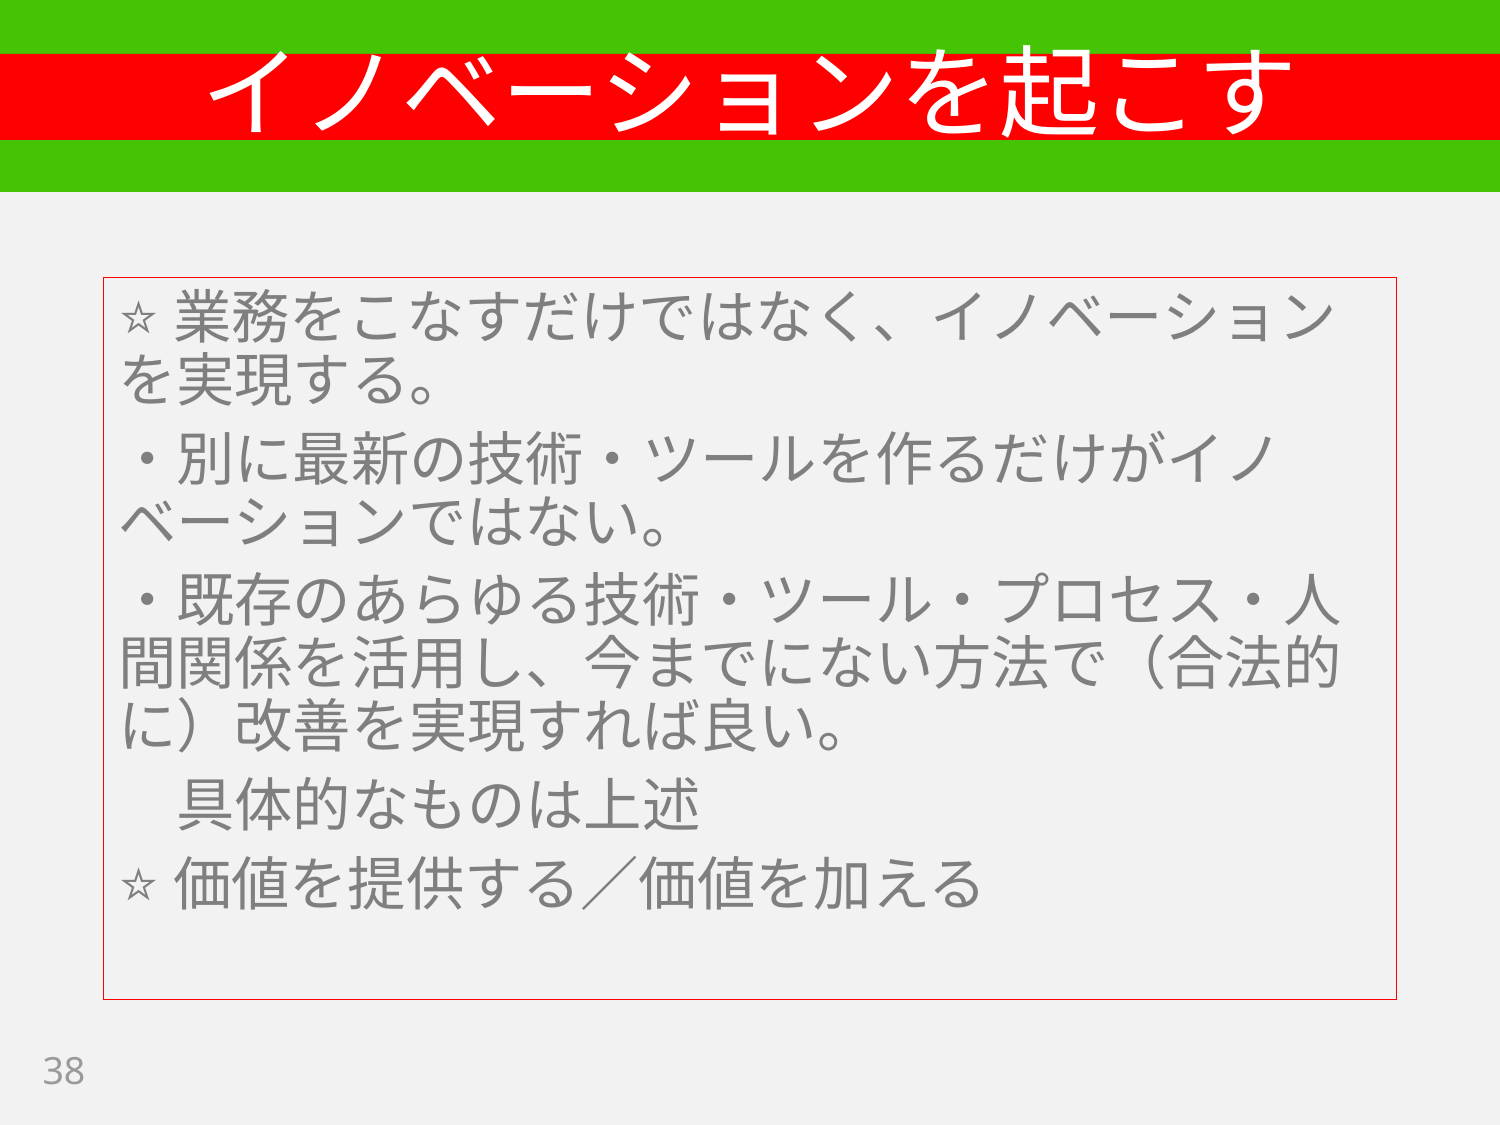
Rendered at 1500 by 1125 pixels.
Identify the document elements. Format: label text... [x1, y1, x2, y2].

title イノベーションを起こす [0, 53, 1500, 140]
list ⭐業務をこなすだけではなく、イノベーションを実現する。 ・別に最新の技術・ツールを作るだけがイノベーションではない。 ・既存のあらゆる技術・ツール・プロセス・人間関係を活用し、今までにない方法で（合法的に）改善を実現すれば良い。 具体的なものは上述 ⭐価値を提供する／価値を加える [103, 277, 1397, 1000]
slide_number 38 [27, 1042, 146, 1102]
